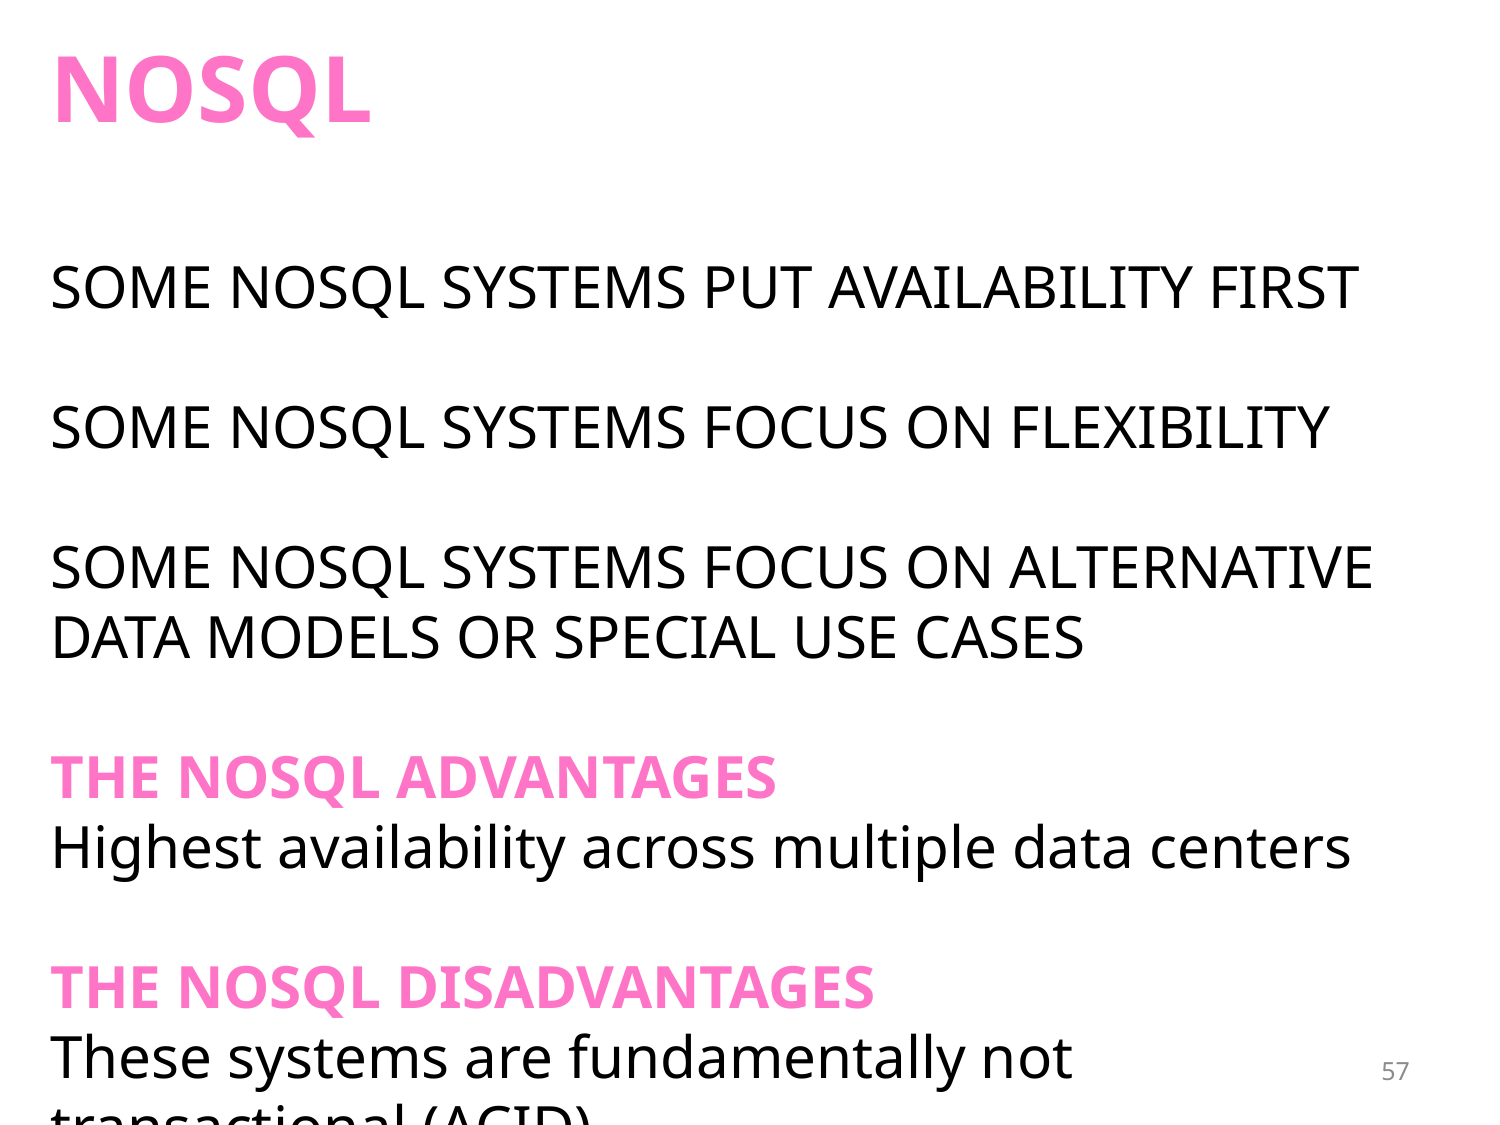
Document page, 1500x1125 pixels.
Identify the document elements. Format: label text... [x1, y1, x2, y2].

text_box NOSQL SOME NOSQL SYSTEMS PUT AVAILABILITY FIRST SOME NOSQL SYSTEMS FOCUS ON FLEXIBILITY SOME NOSQL SYSTEMS FOCUS ON ALTERNATIVE DATA MODELS OR SPECIAL USE CASES THE NOSQL ADVANTAGES Highest availability across multiple data centers THE NOSQL DISADVANTAGES These systems are fundamentally not transactional (ACID) [35, 23, 1447, 1125]
